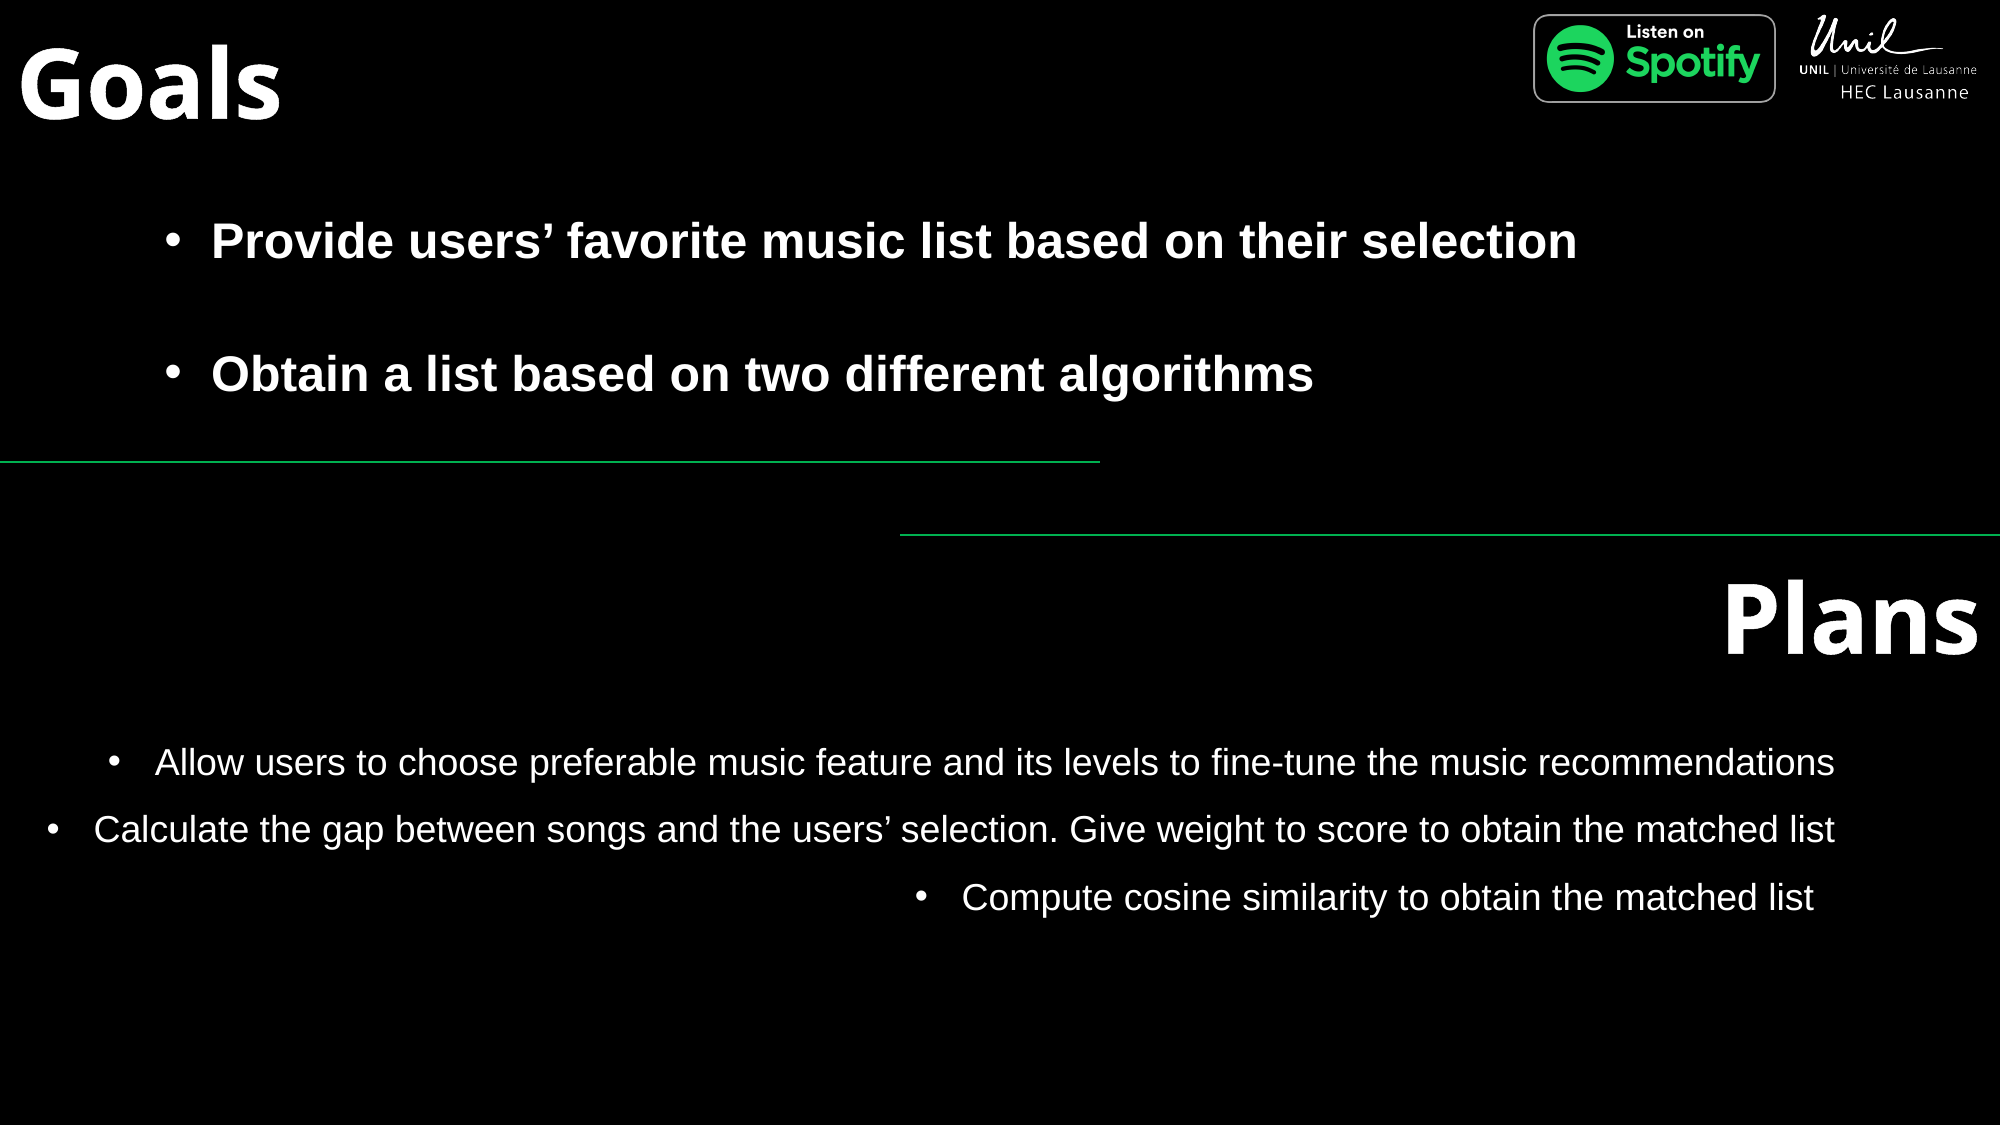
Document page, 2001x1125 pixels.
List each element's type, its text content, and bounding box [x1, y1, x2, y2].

text_box Plans [1700, 536, 2000, 683]
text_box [1532, 14, 1977, 104]
text_box Goals [0, 0, 300, 148]
text_box Allow users to choose preferable music feature and its levels to fine-tune the music recommendations Calculate the gap between songs and the users’ selection. Give weight to score to obtain the matched list Compute cosine similarity to obtain the matched list [0, 708, 1851, 993]
text_box Provide users’ favorite music list based on their selection Obtain a list based on two different algorithms [149, 141, 1624, 409]
